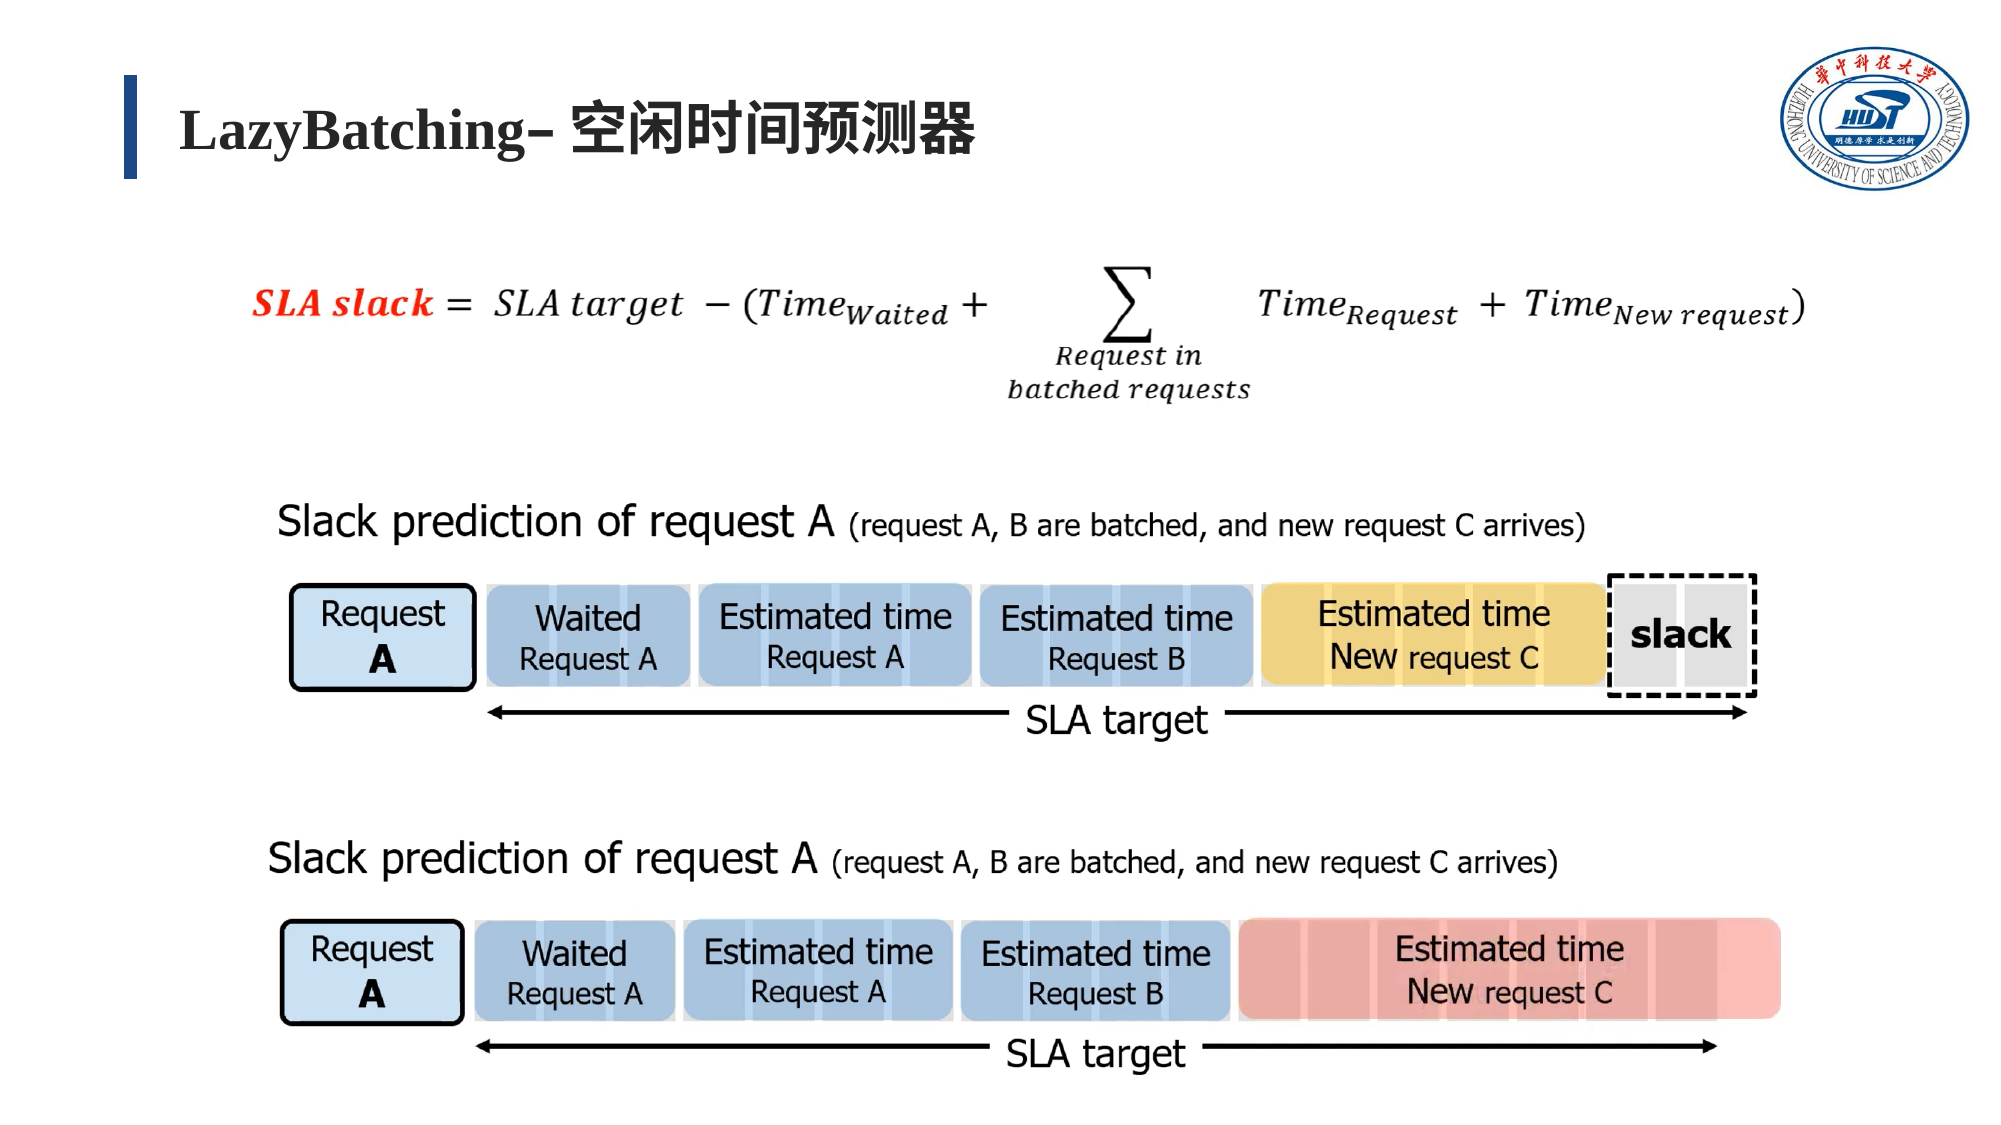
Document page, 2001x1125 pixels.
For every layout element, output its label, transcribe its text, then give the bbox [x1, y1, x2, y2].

picture [253, 475, 1804, 749]
text_box LazyBatching–空闲时间预测器 [164, 83, 1758, 169]
picture [253, 820, 1833, 1097]
picture [224, 215, 1833, 431]
picture [1758, 27, 2000, 195]
